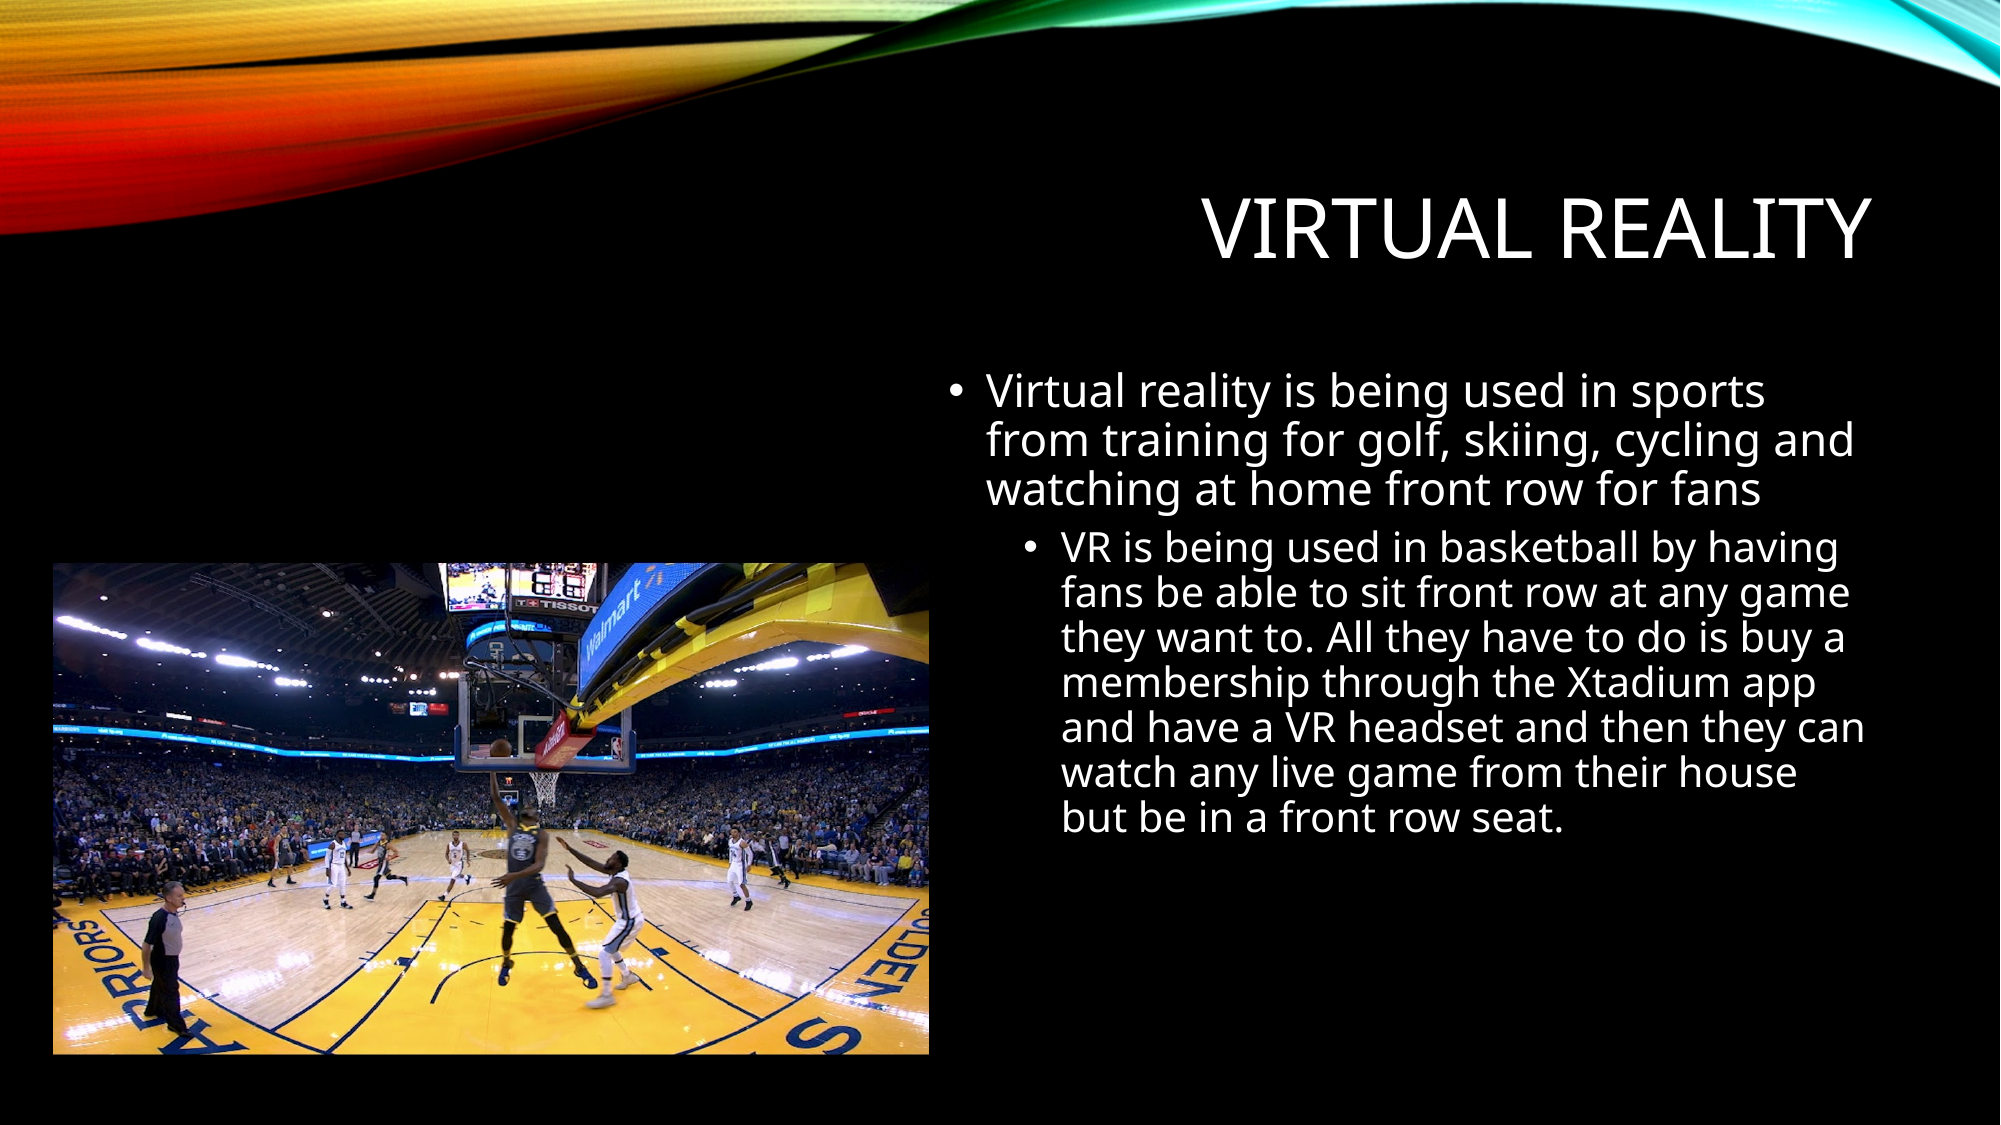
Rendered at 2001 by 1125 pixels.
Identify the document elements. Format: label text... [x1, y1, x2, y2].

picture [53, 562, 929, 1055]
title Virtual Reality [474, 125, 1888, 338]
picture [0, 0, 2000, 237]
list Virtual reality is being used in sports from training for golf, skiing, cycling and watching at home front row for fans VR is being used in basketball by having fans be able to sit front row at any game they want to. All they have to do is buy a membership through the Xtadium app and have a VR headset and then they can watch any live game from their house but be in a front row seat. [933, 360, 1888, 1021]
